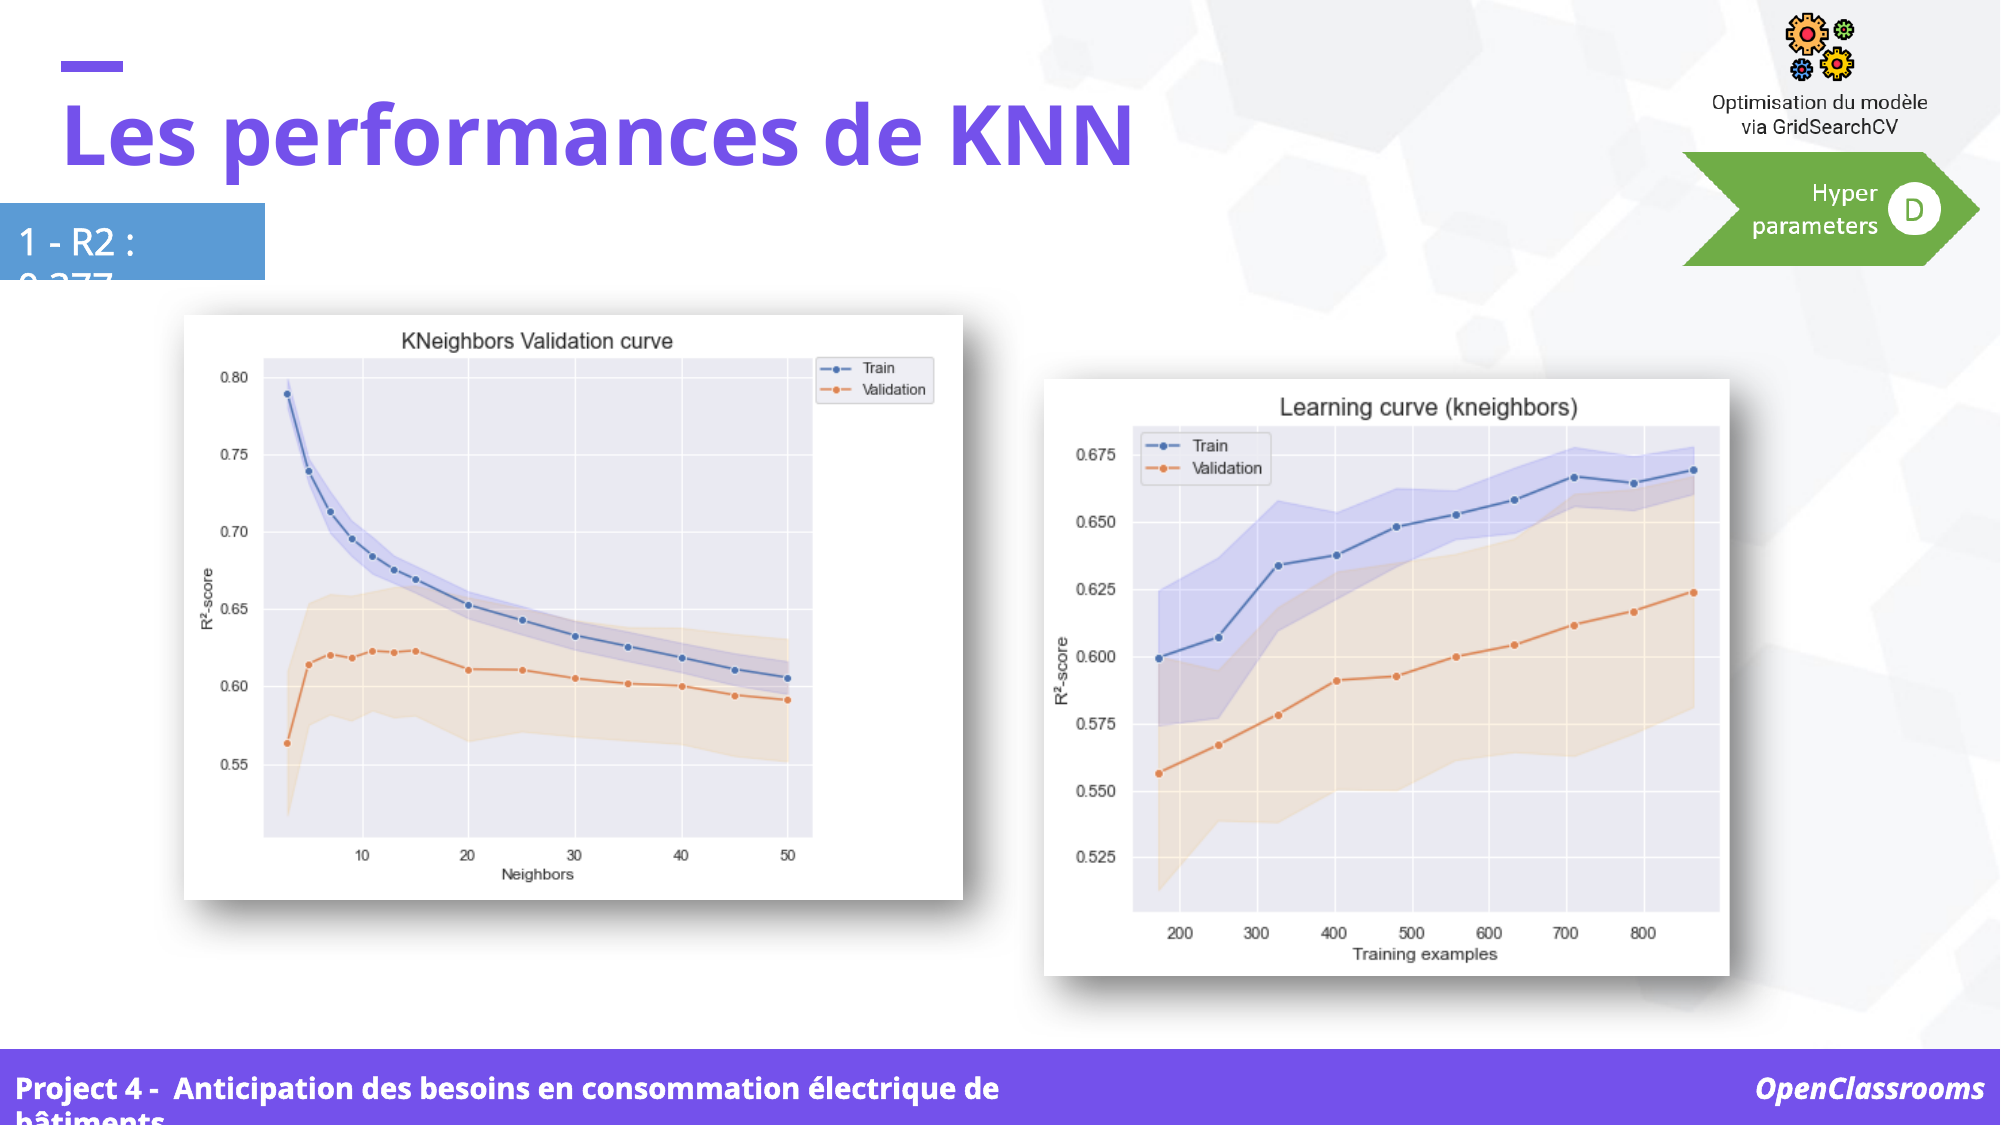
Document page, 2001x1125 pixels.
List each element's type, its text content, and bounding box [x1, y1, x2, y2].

text_box [0, 1049, 2000, 1125]
text_box OpenClassrooms [1729, 1062, 2000, 1112]
picture [0, 0, 2001, 1125]
text_box [0, 203, 265, 280]
text_box Project 4 - Anticipation des besoins en consommation électrique de bâtiments [0, 1062, 1107, 1125]
text_box 1 - R2 : 0,377 [2, 210, 244, 315]
text_box [61, 61, 123, 72]
text_box Les performances de KNN [45, 70, 1477, 206]
